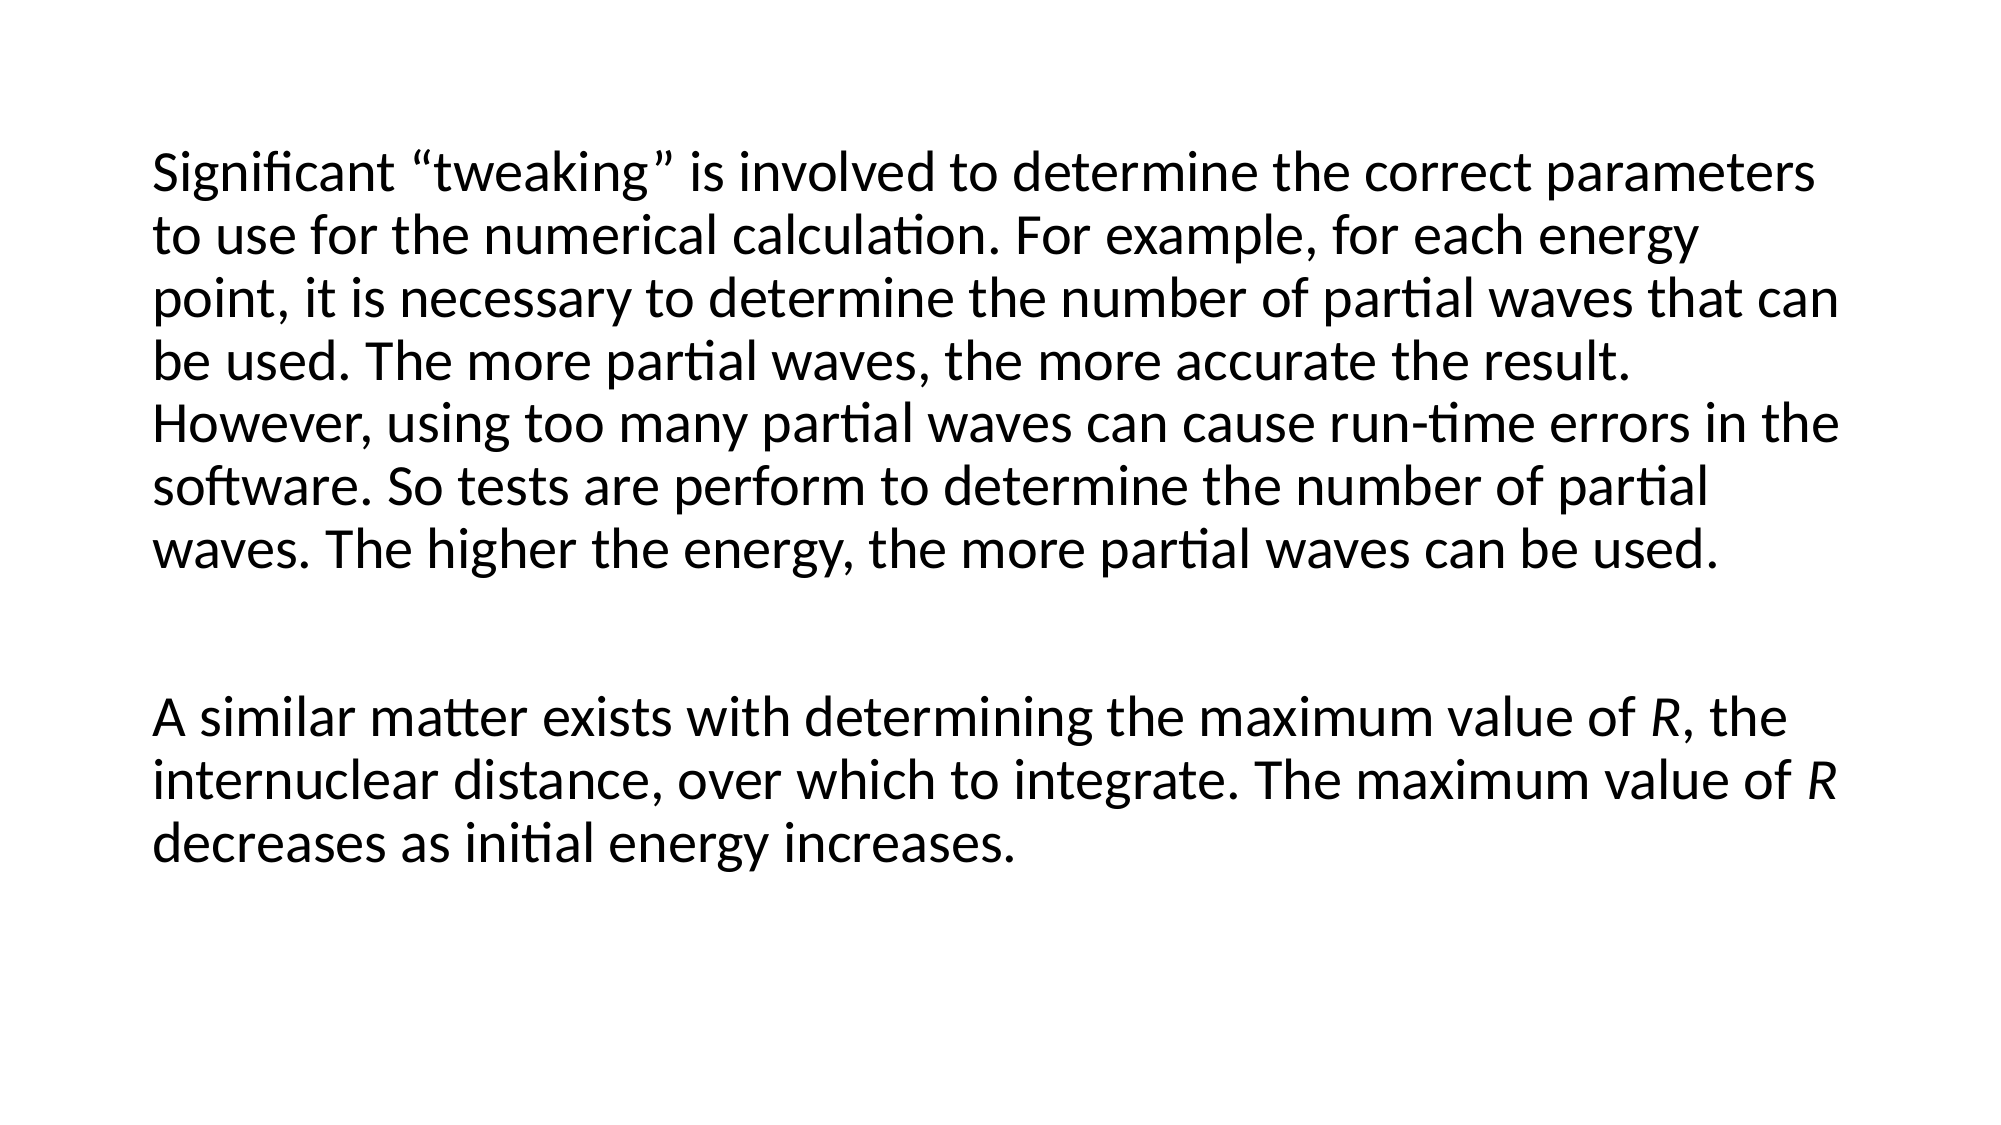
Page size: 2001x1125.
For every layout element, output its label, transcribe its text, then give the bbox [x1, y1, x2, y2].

list Significant “tweaking” is involved to determine the correct parameters to use for the numerical calculation. For example, for each energy point, it is necessary to determine the number of partial waves that can be used. The more partial waves, the more accurate the result. However, using too many partial waves can cause run-time errors in the software. So tests are perform to determine the number of partial waves. The higher the energy, the more partial waves can be used. A similar matter exists with determining the maximum value of R, the internuclear distance, over which to integrate. The maximum value of R decreases as initial energy increases. [137, 133, 1863, 1014]
